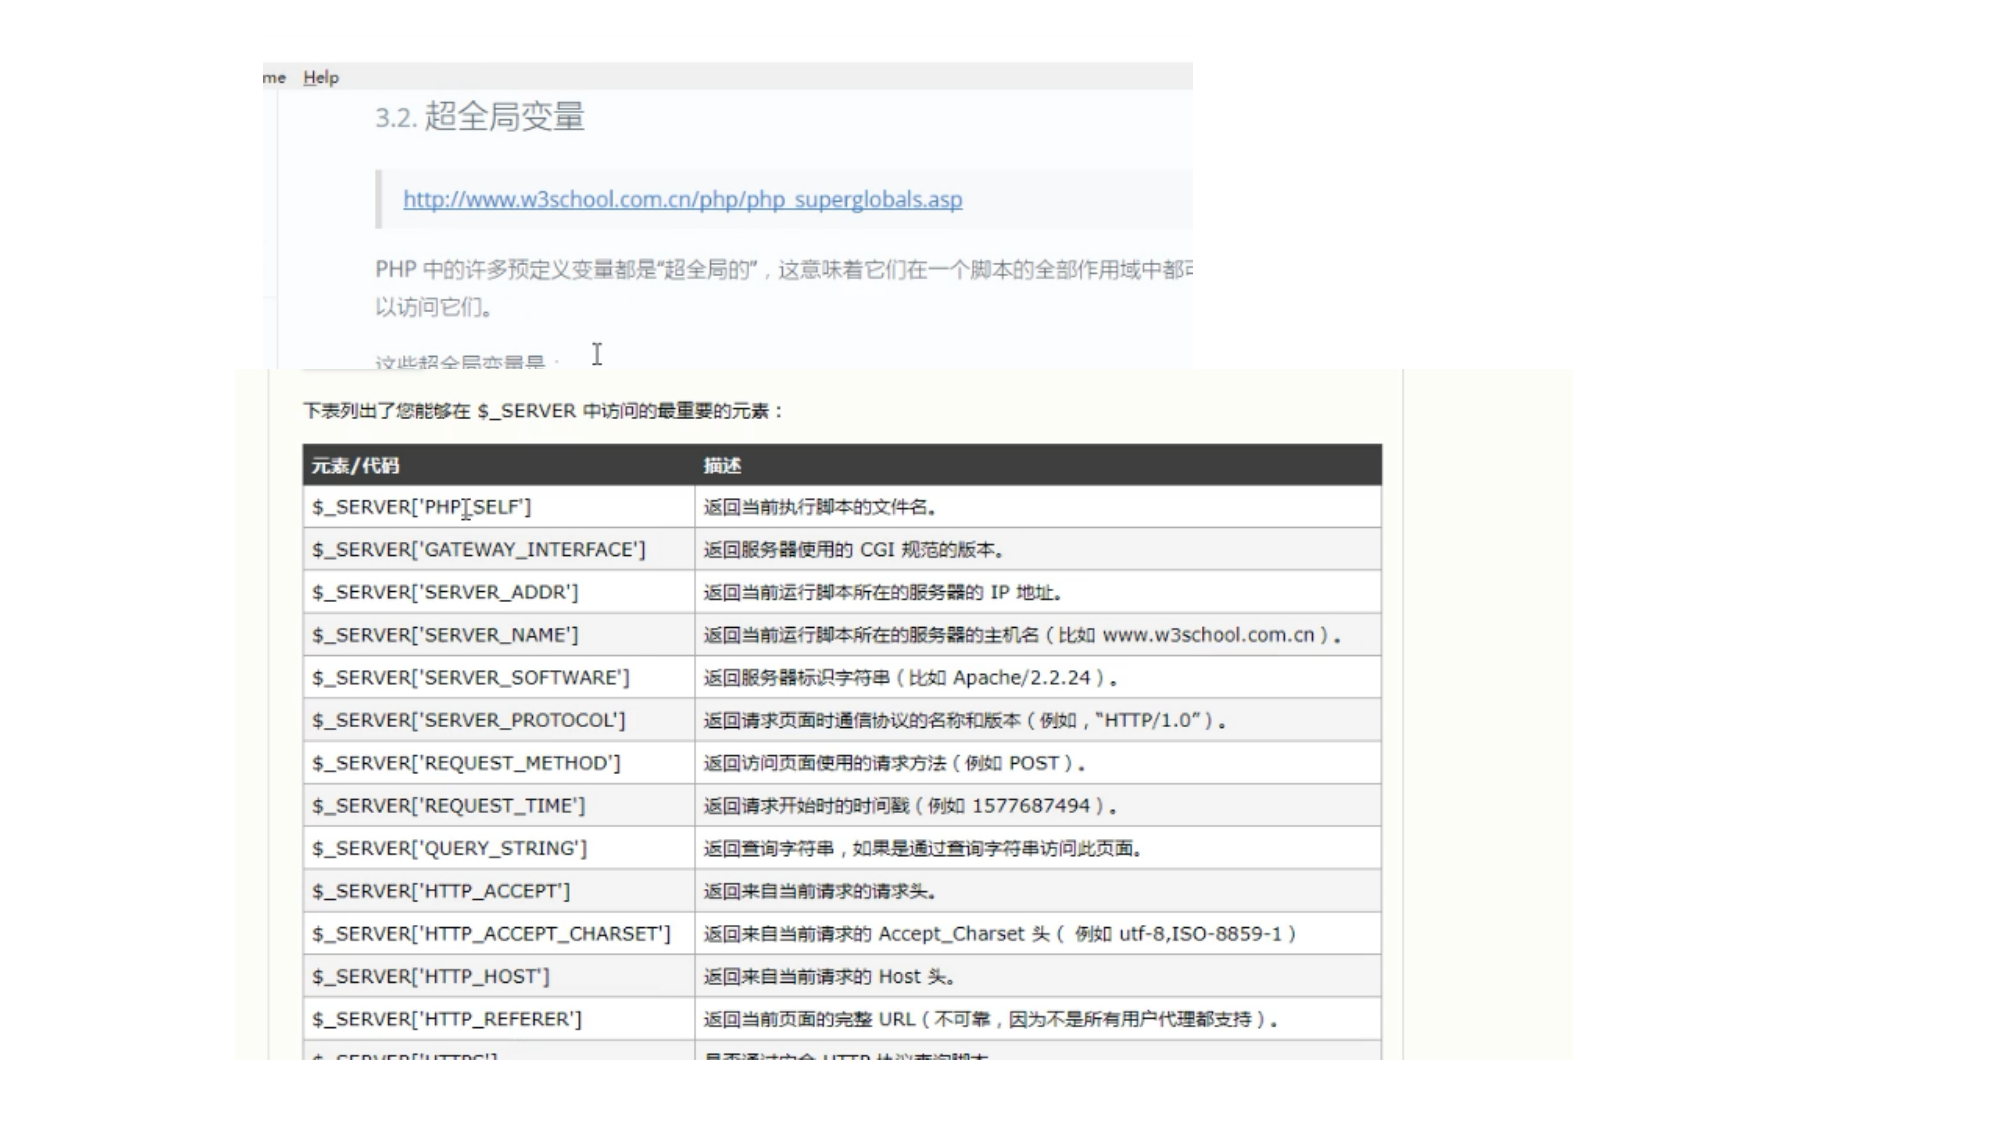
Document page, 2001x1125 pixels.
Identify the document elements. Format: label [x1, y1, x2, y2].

picture [235, 30, 1573, 1061]
